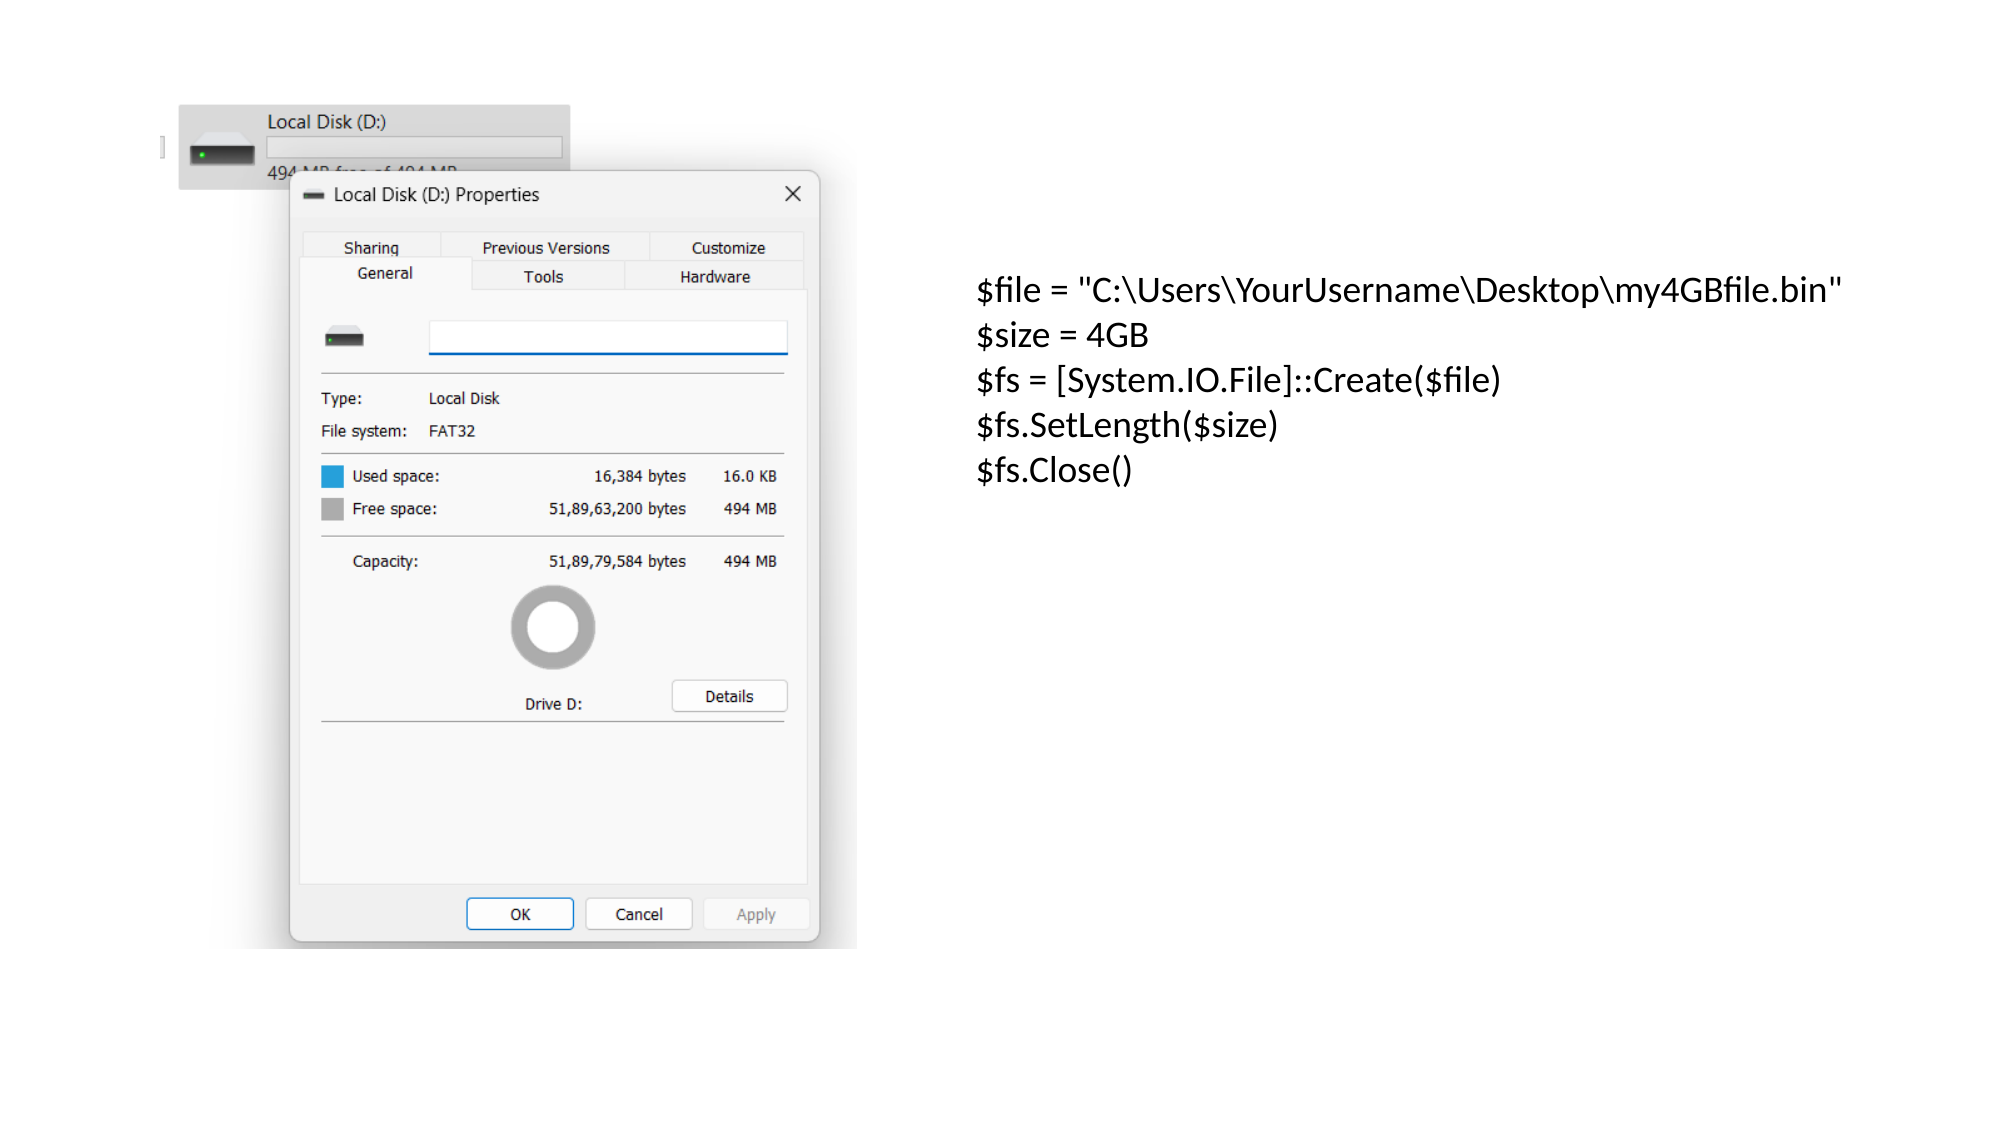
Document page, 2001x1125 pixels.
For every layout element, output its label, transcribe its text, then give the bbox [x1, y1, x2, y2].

picture [160, 96, 857, 949]
text_box $file = "C:\Users\YourUsername\Desktop\my4GBfile.bin" $size = 4GB $fs = [System.IO.File]::Create($file) $fs.SetLength($size) $fs.Close() [960, 257, 1961, 498]
